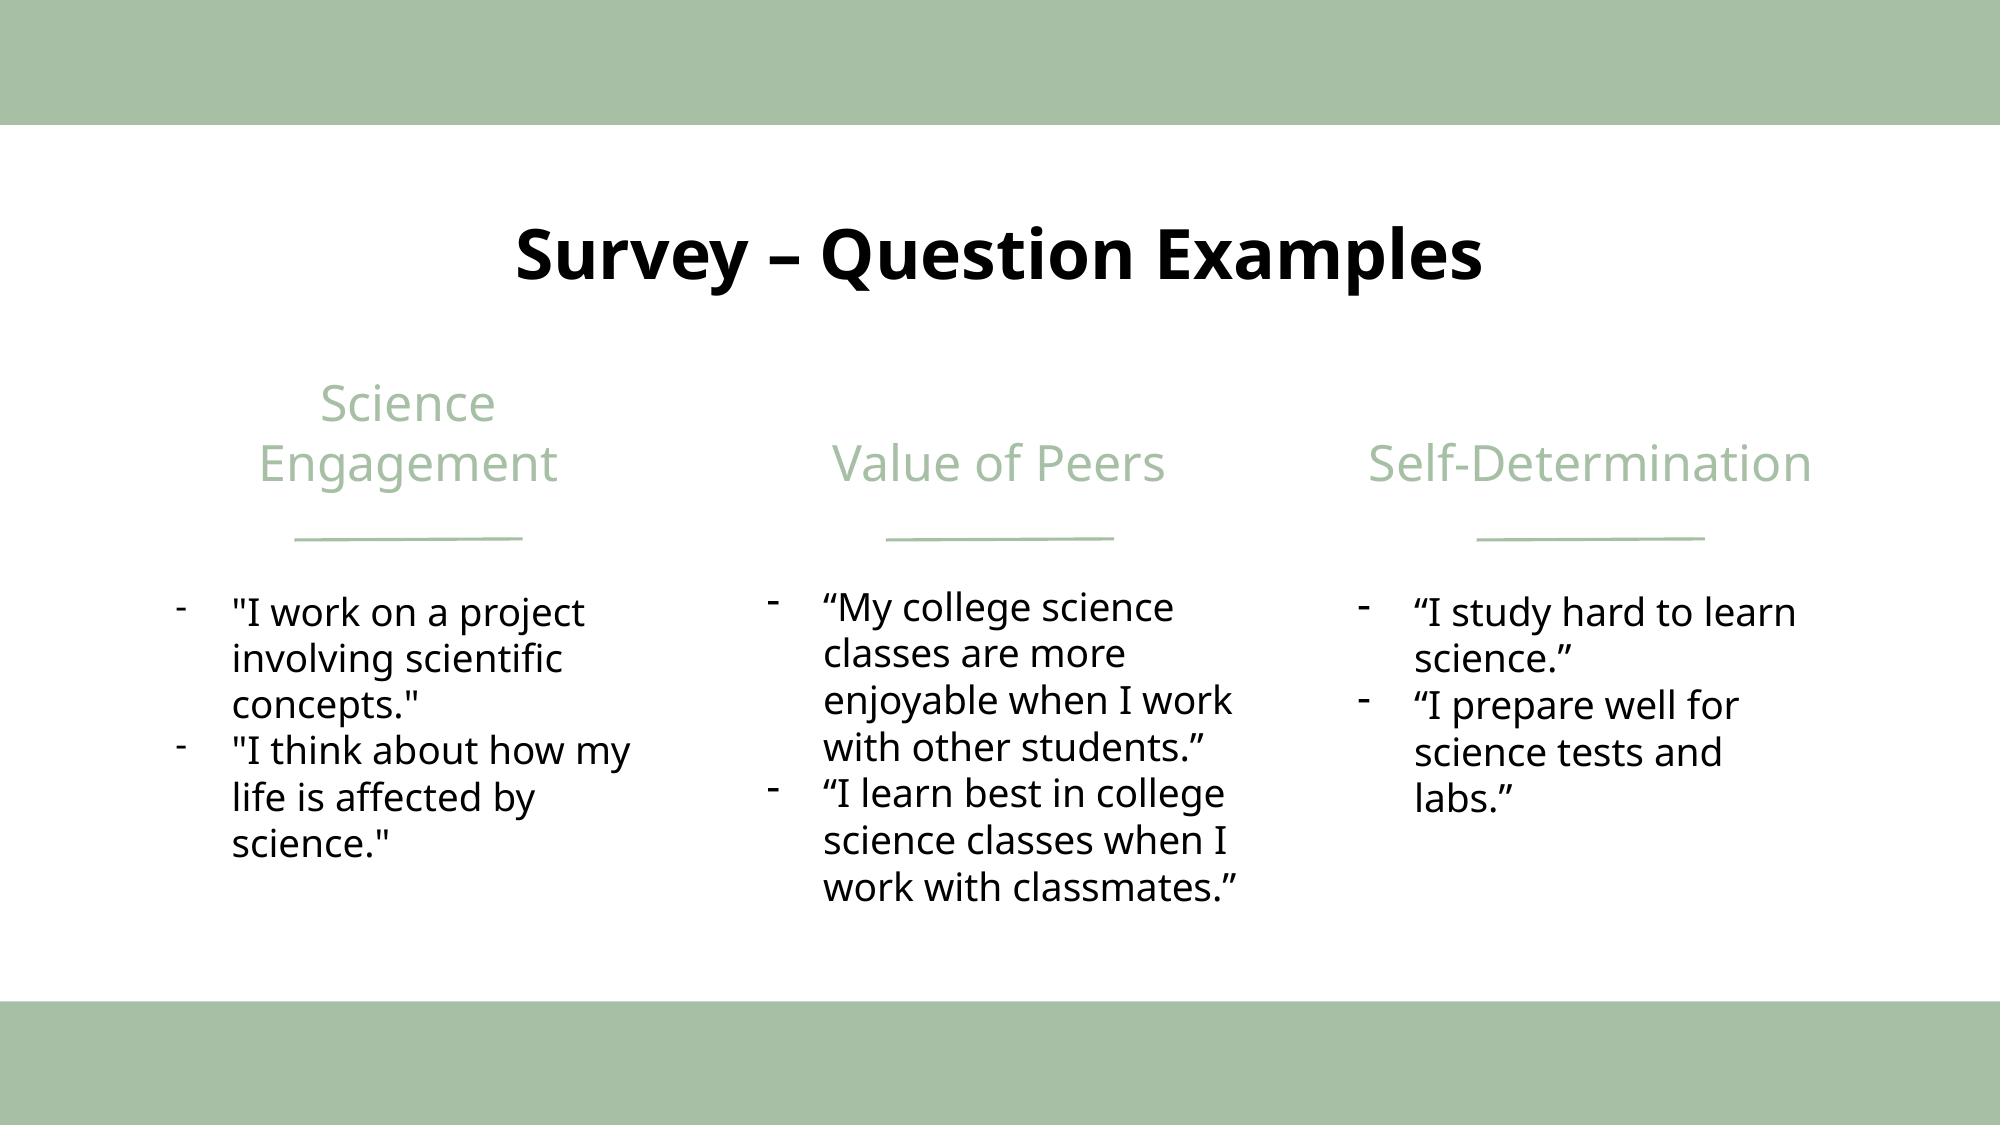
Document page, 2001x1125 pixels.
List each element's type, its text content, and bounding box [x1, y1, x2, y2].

subtitle "I work on a project involving scientific concepts." "I think about how my life is affected by science." [155, 567, 662, 870]
title Survey – Question Examples [156, 189, 1844, 310]
subtitle “I study hard to learn science.” “I prepare well for science tests and labs.” [1337, 567, 1844, 983]
subtitle Science Engagement [155, 398, 662, 512]
subtitle Self-Determination [1338, 398, 1844, 512]
subtitle Value of Peers [746, 398, 1253, 512]
subtitle “My college science classes are more enjoyable when I work with other students.” “I learn best in college science classes when I work with classmates.” [746, 562, 1279, 983]
